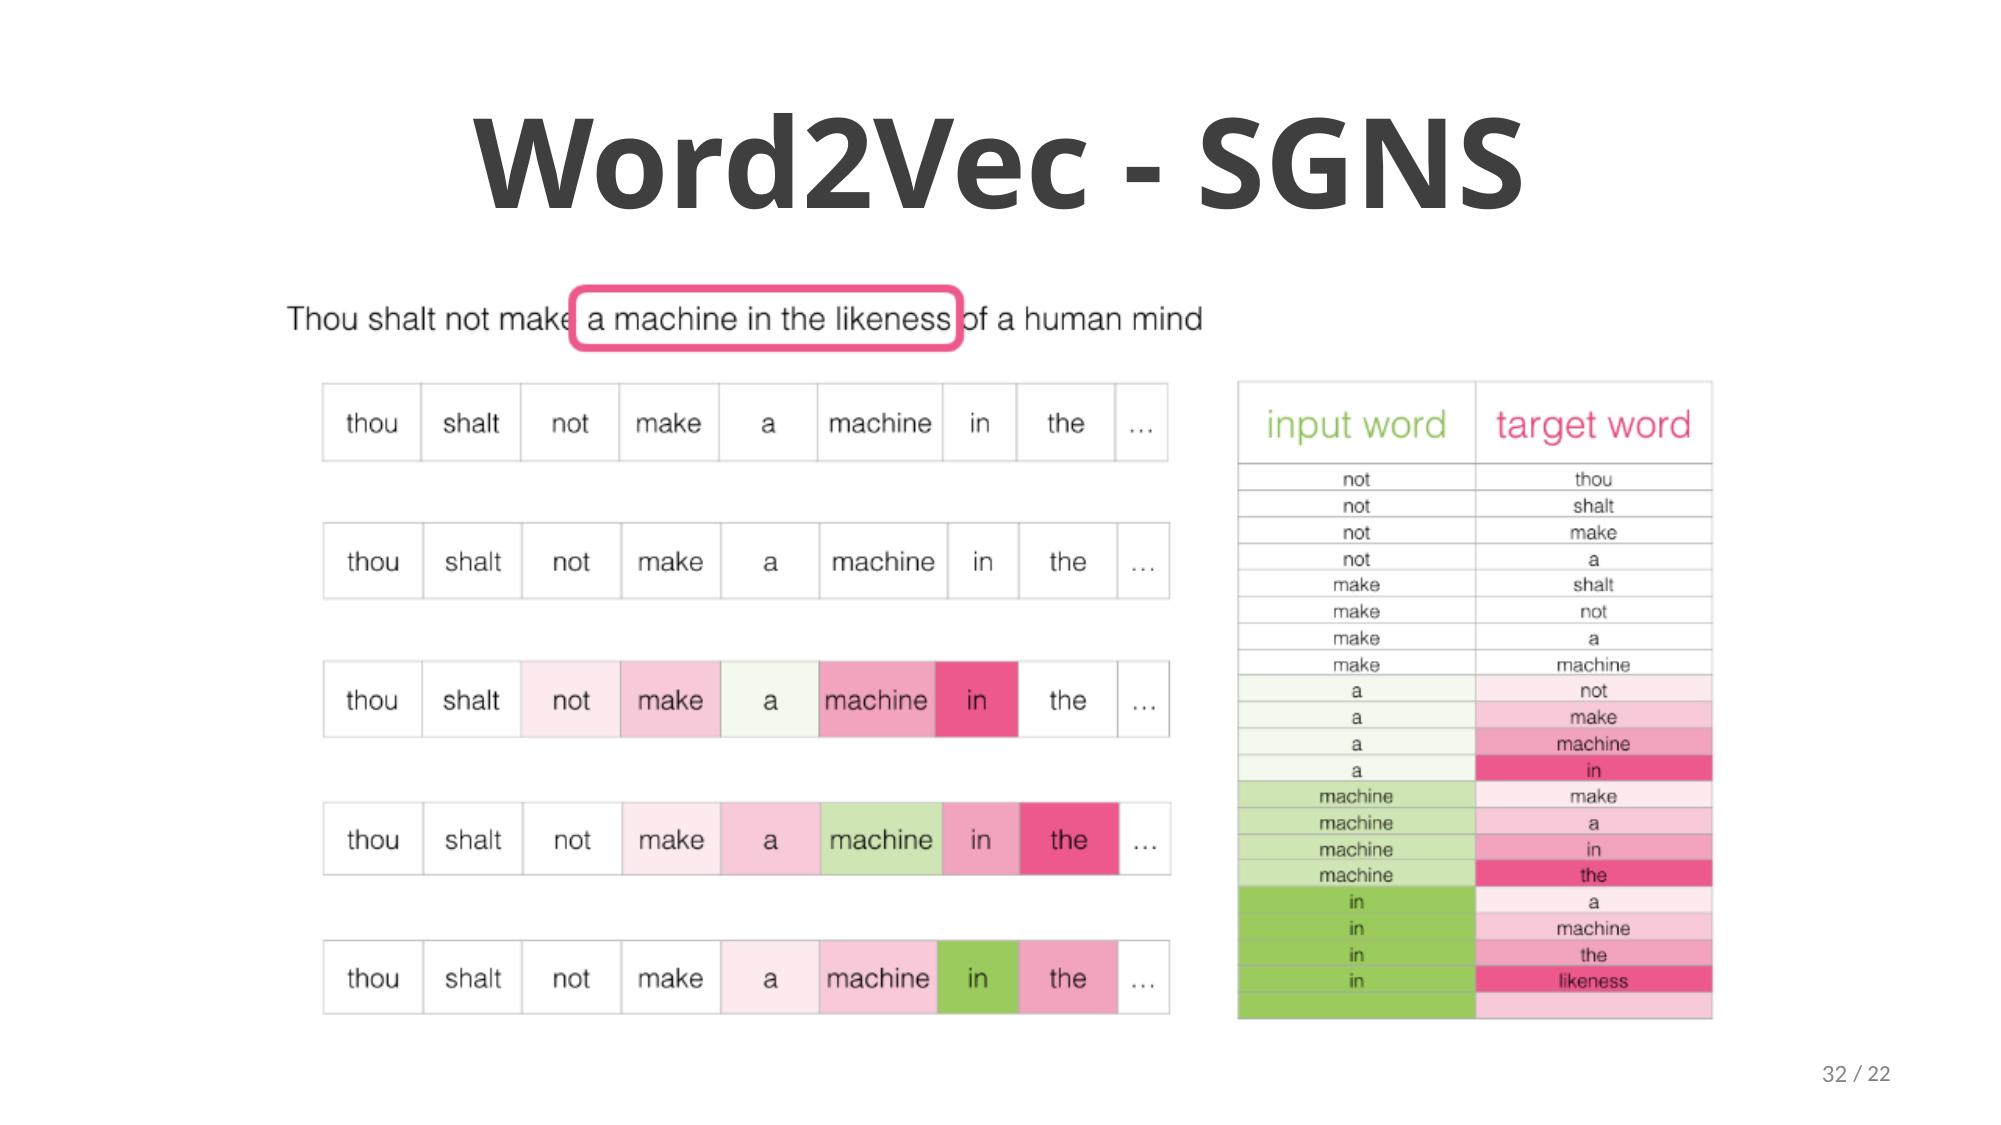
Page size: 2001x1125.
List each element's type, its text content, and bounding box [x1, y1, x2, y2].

picture [269, 277, 1730, 1041]
title Word2Vec - SGNS [137, 59, 1863, 278]
slide_number ‹#› [1412, 1042, 1863, 1103]
